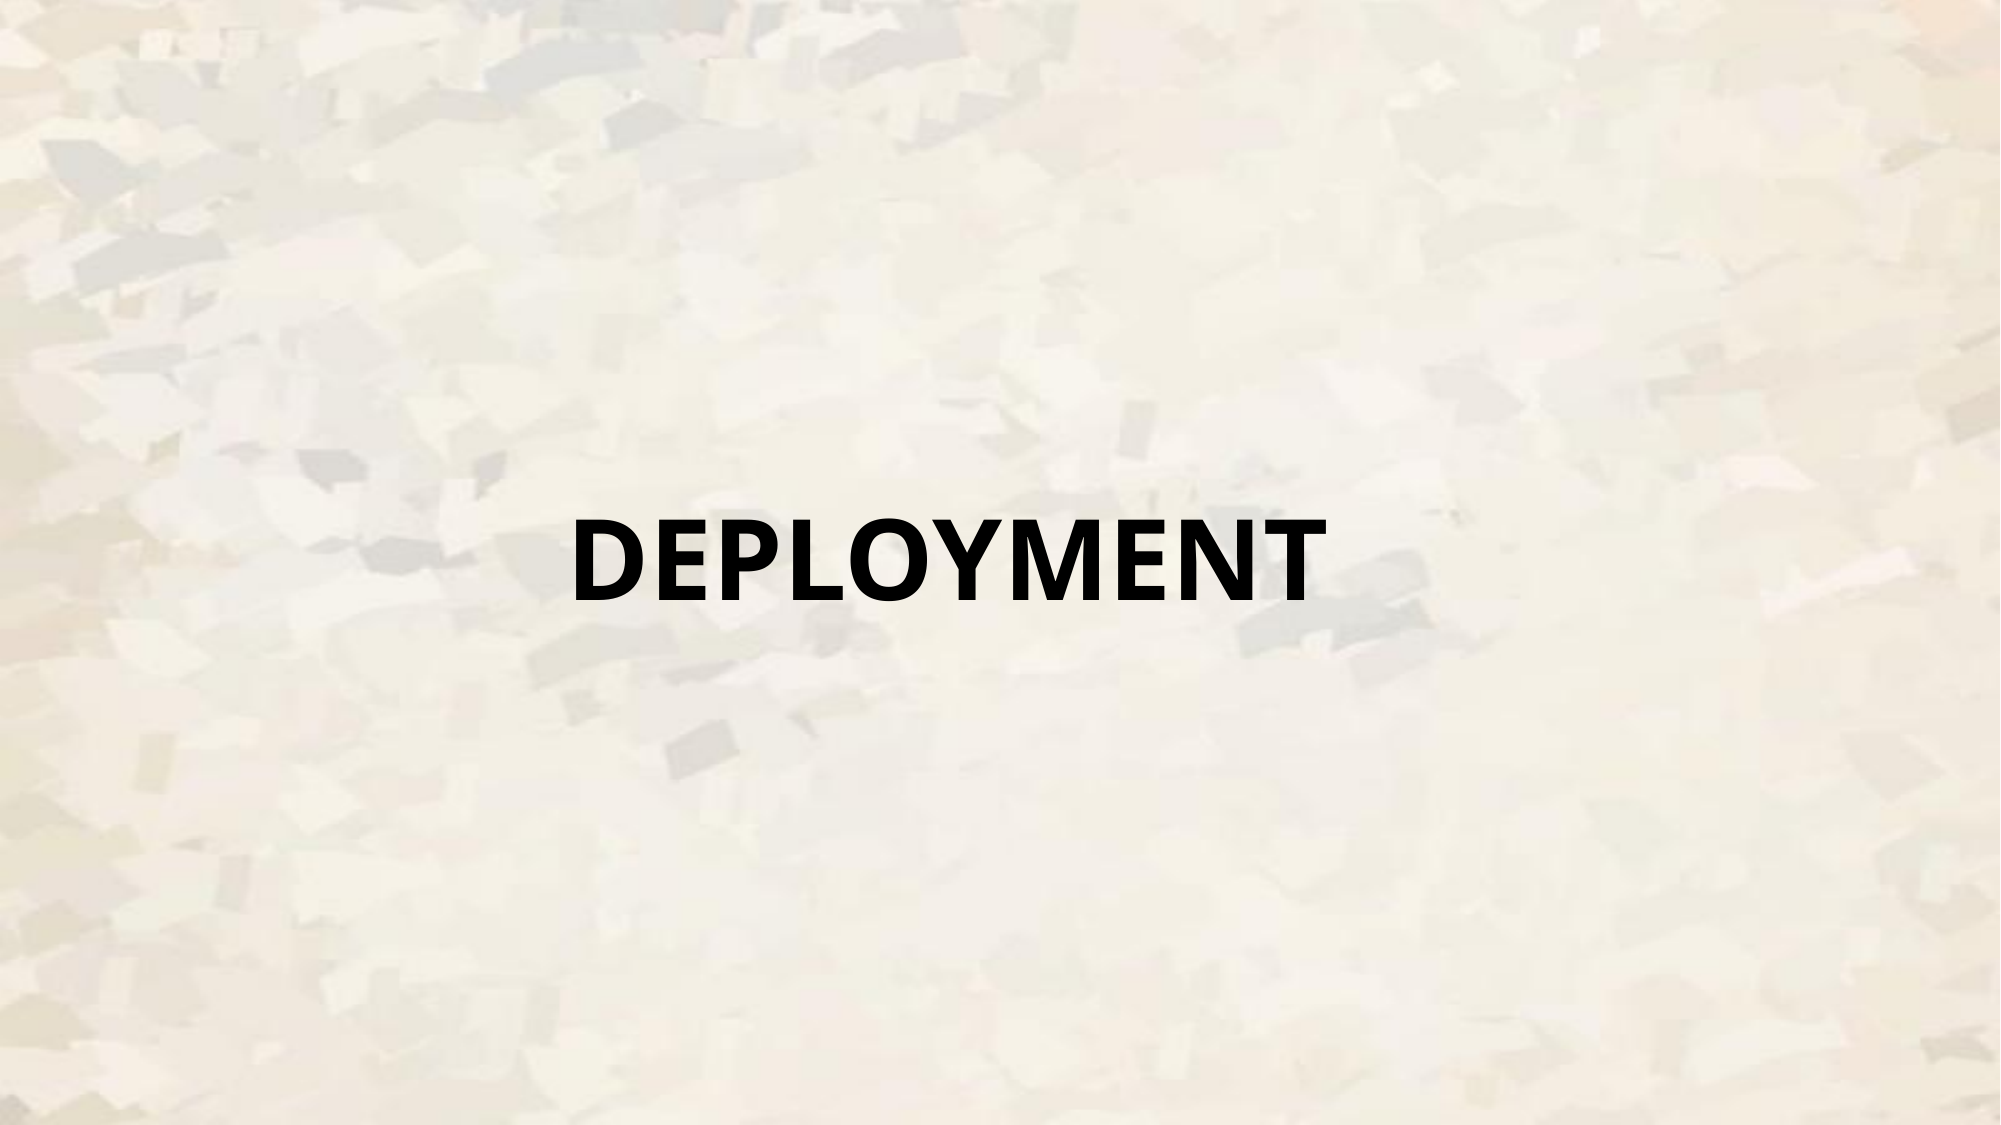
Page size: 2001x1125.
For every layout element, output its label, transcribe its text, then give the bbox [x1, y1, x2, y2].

title DEPLOYMENT [141, 455, 1867, 673]
picture [0, 0, 2001, 1125]
